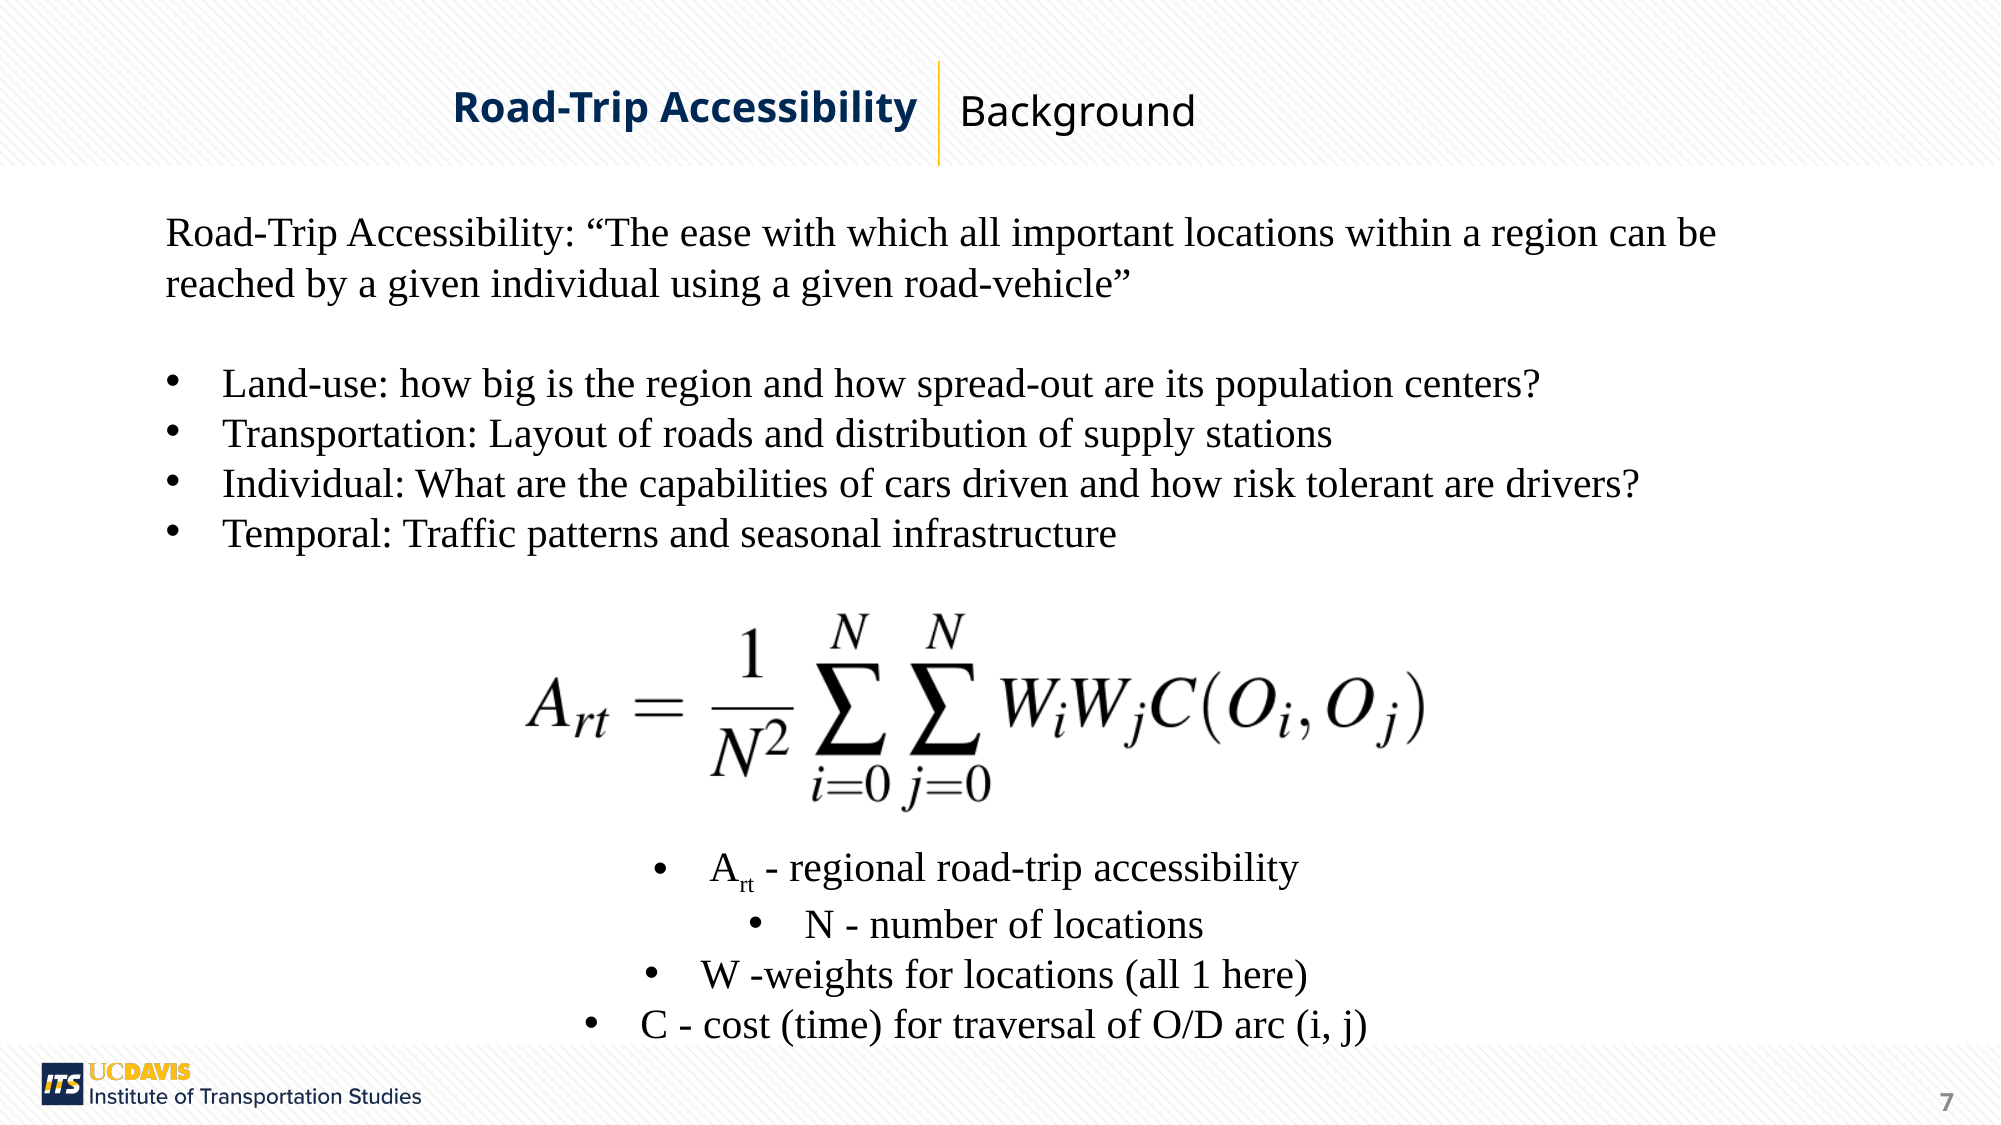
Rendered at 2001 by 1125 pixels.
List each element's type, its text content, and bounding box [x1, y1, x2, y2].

list Road-Trip Accessibility [40, 52, 933, 166]
picture [40, 1061, 421, 1108]
text_box Art - regional road-trip accessibility N - number of locations W -weights for locations (all 1 here) C - cost (time) for traversal of O/D arc (i, j) [132, 832, 1820, 1055]
list Background [944, 52, 1953, 166]
picture [498, 605, 1455, 816]
slide_number [1519, 1082, 1969, 1125]
text_box Road-Trip Accessibility: “The ease with which all important locations within a region can be reached by a given individual using a given road-vehicle” Land-use: how big is the region and how spread-out are its population centers? Transportation: Layout of roads and distribution of supply stations Individual: What are the capabilities of cars driven and how risk tolerant are drivers? Temporal: Traffic patterns and seasonal infrastructure [150, 197, 1850, 563]
